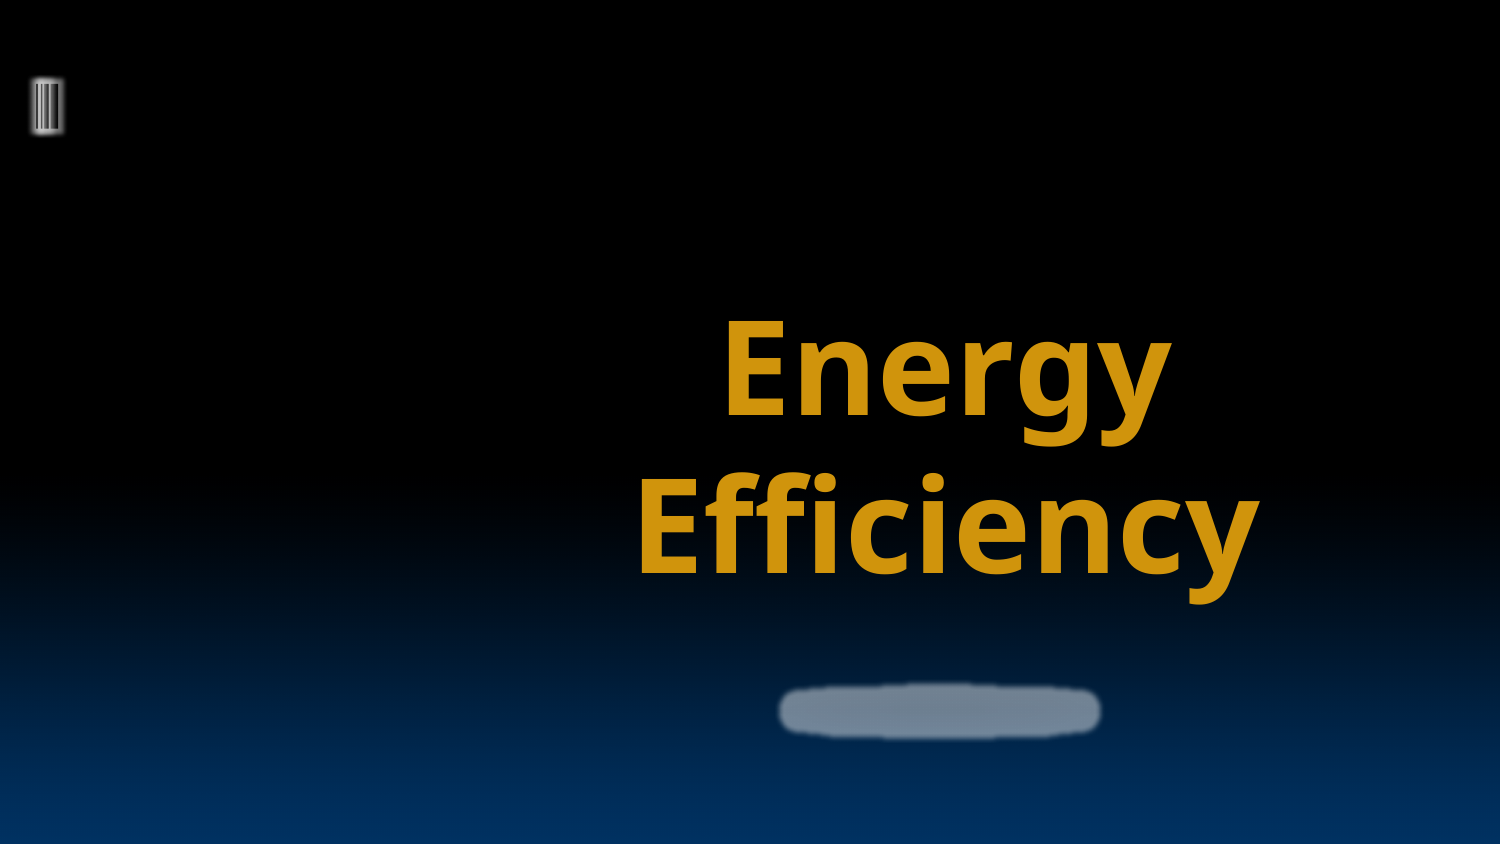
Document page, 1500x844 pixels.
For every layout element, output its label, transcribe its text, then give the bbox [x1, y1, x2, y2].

subtitle Energy Efficiency [462, 348, 1426, 535]
picture [0, 0, 1500, 844]
